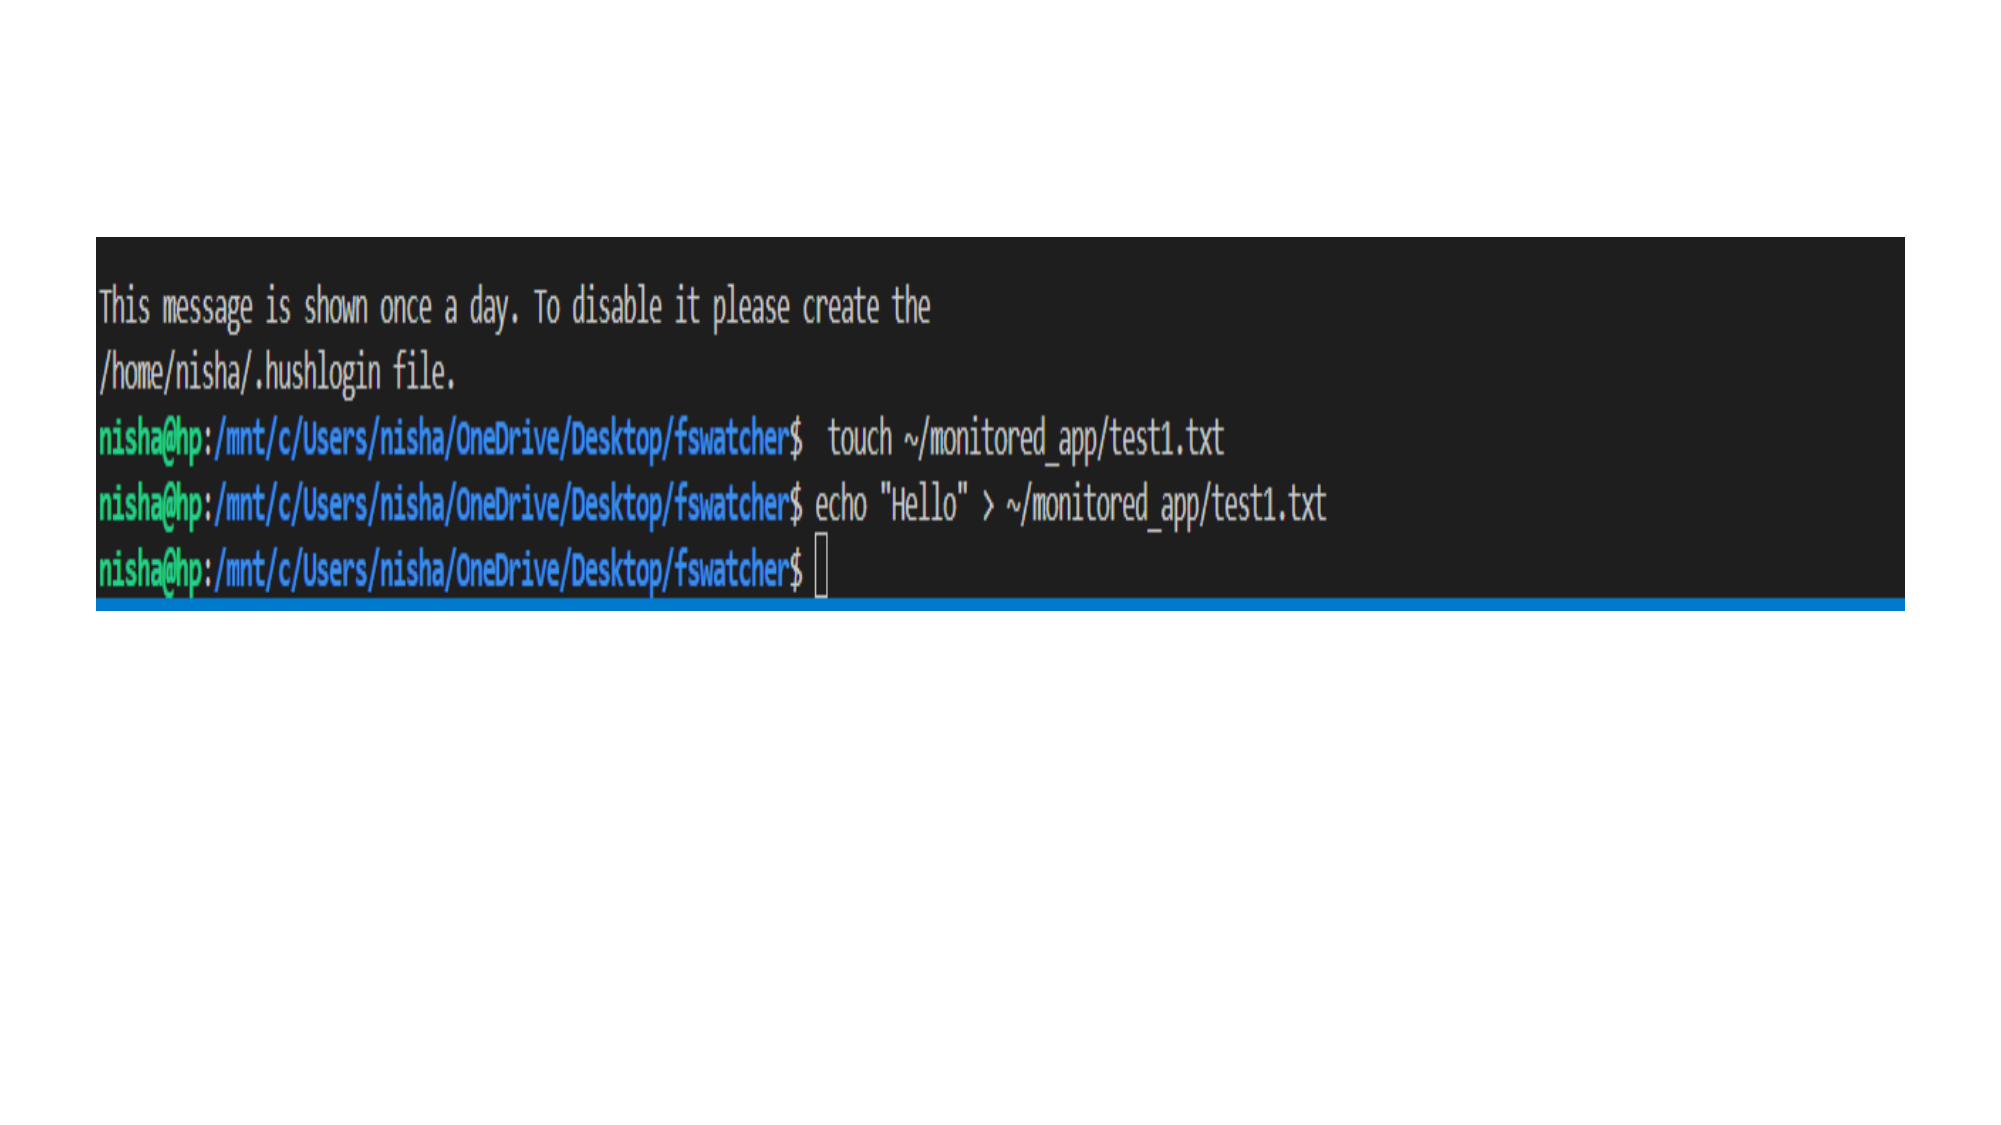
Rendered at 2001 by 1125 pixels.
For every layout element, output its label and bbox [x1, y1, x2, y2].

picture [96, 237, 1905, 611]
